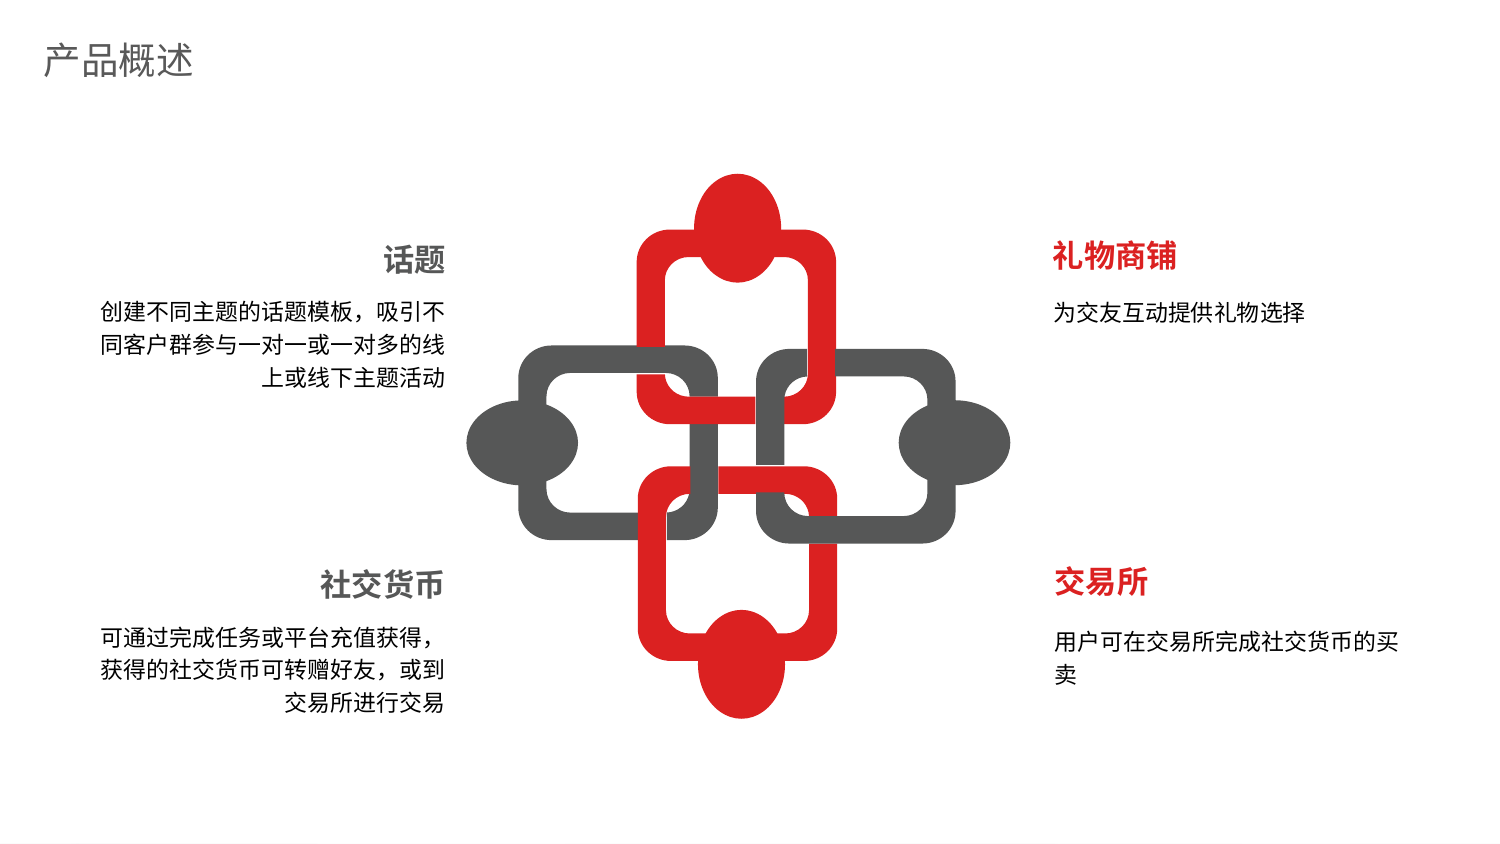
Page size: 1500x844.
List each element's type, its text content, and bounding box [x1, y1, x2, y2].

text_box 为交友互动提供礼物选择 [1053, 277, 1411, 342]
text_box 礼物商铺 [1053, 236, 1243, 274]
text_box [466, 173, 1011, 720]
text_box 用户可在交易所完成社交货币的买卖 [1054, 622, 1412, 687]
text_box 社交货币 [256, 565, 446, 604]
text_box 创建不同主题的话题模板，吸引不同客户群参与一对一或一对多的线上或线下主题活动 [88, 291, 446, 356]
text_box 产品概述 [43, 28, 394, 91]
text_box 交易所 [1054, 561, 1244, 600]
text_box 可通过完成任务或平台充值获得，获得的社交货币可转赠好友，或到交易所进行交易 [87, 617, 446, 682]
text_box 话题 [256, 239, 446, 278]
